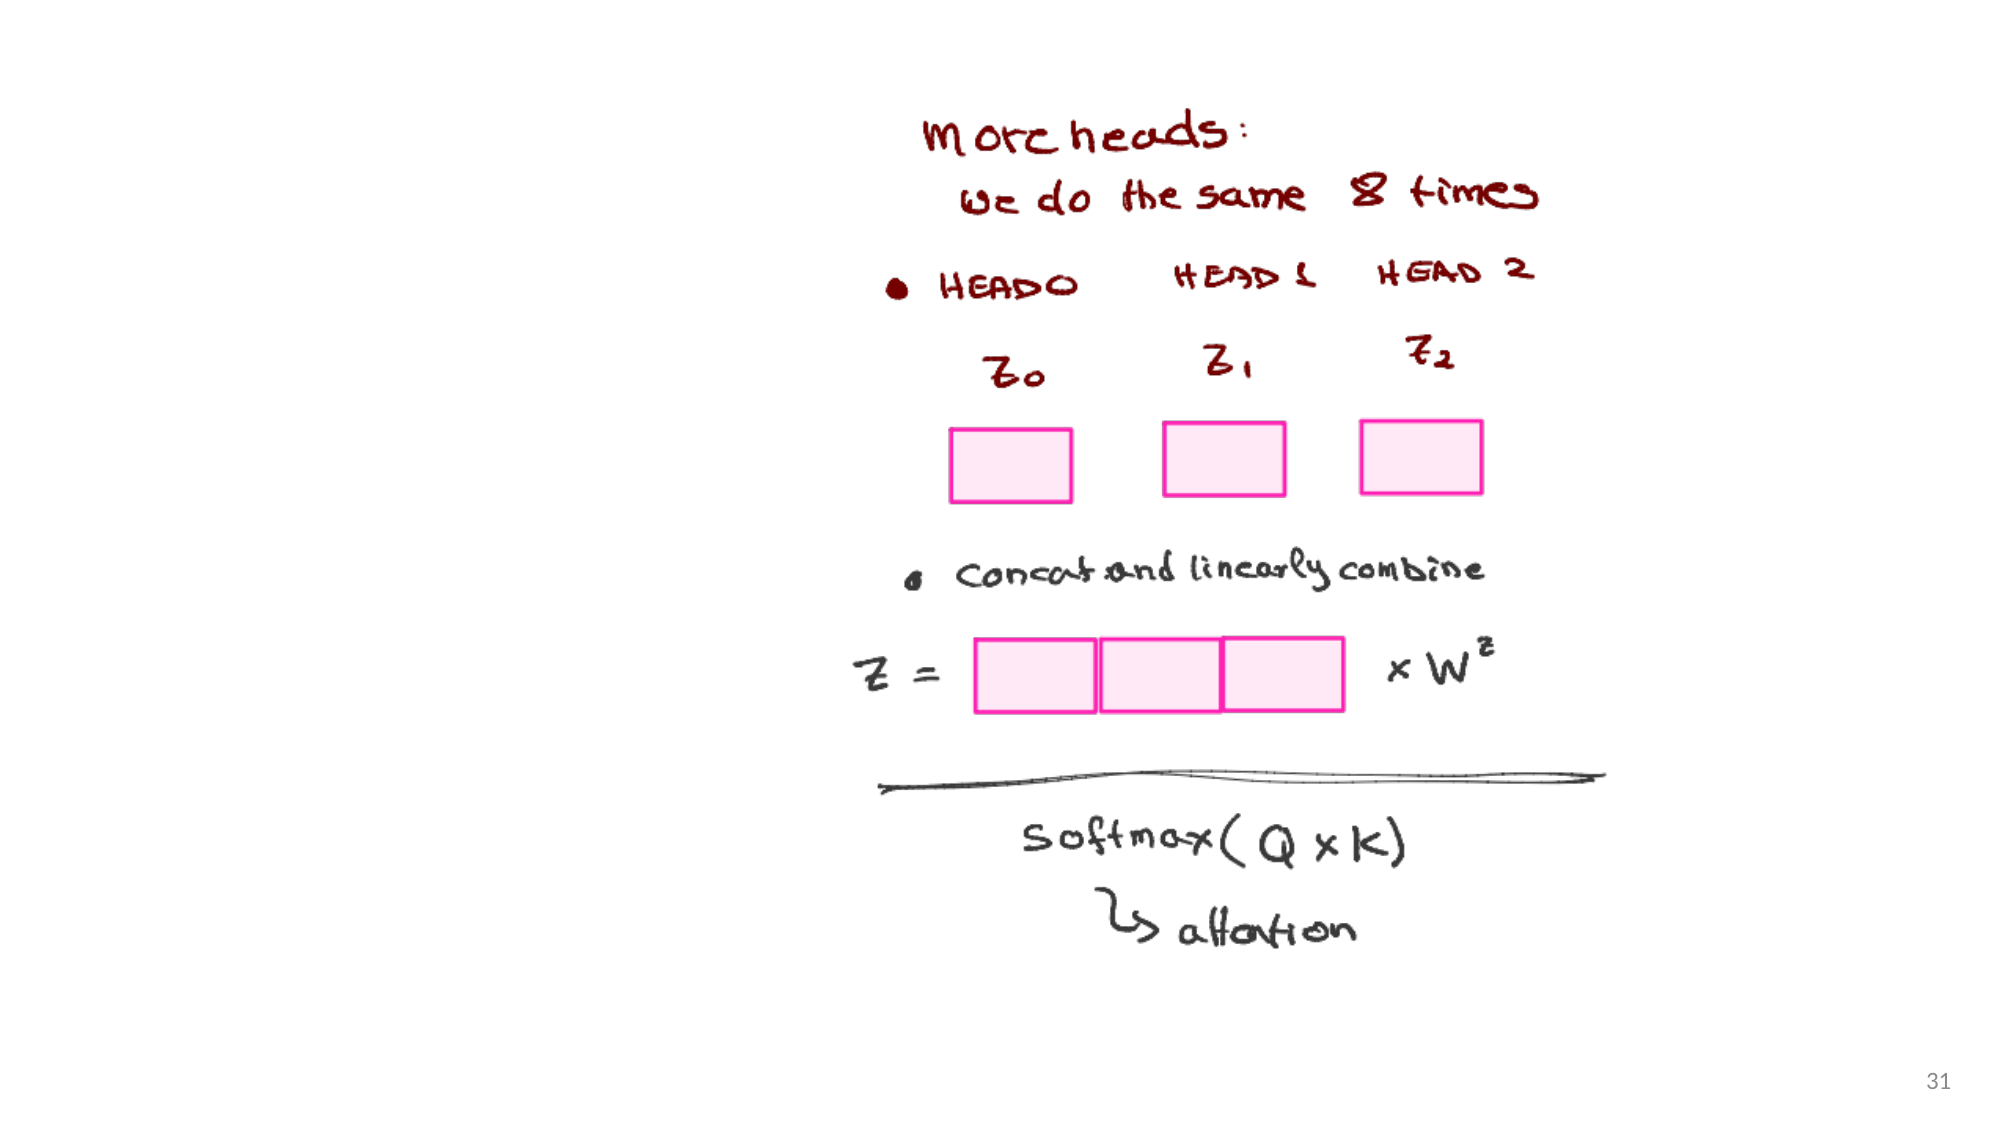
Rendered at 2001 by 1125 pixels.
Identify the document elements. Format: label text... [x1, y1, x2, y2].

picture [831, 93, 1714, 1032]
slide_number 31 [1500, 1050, 1967, 1110]
